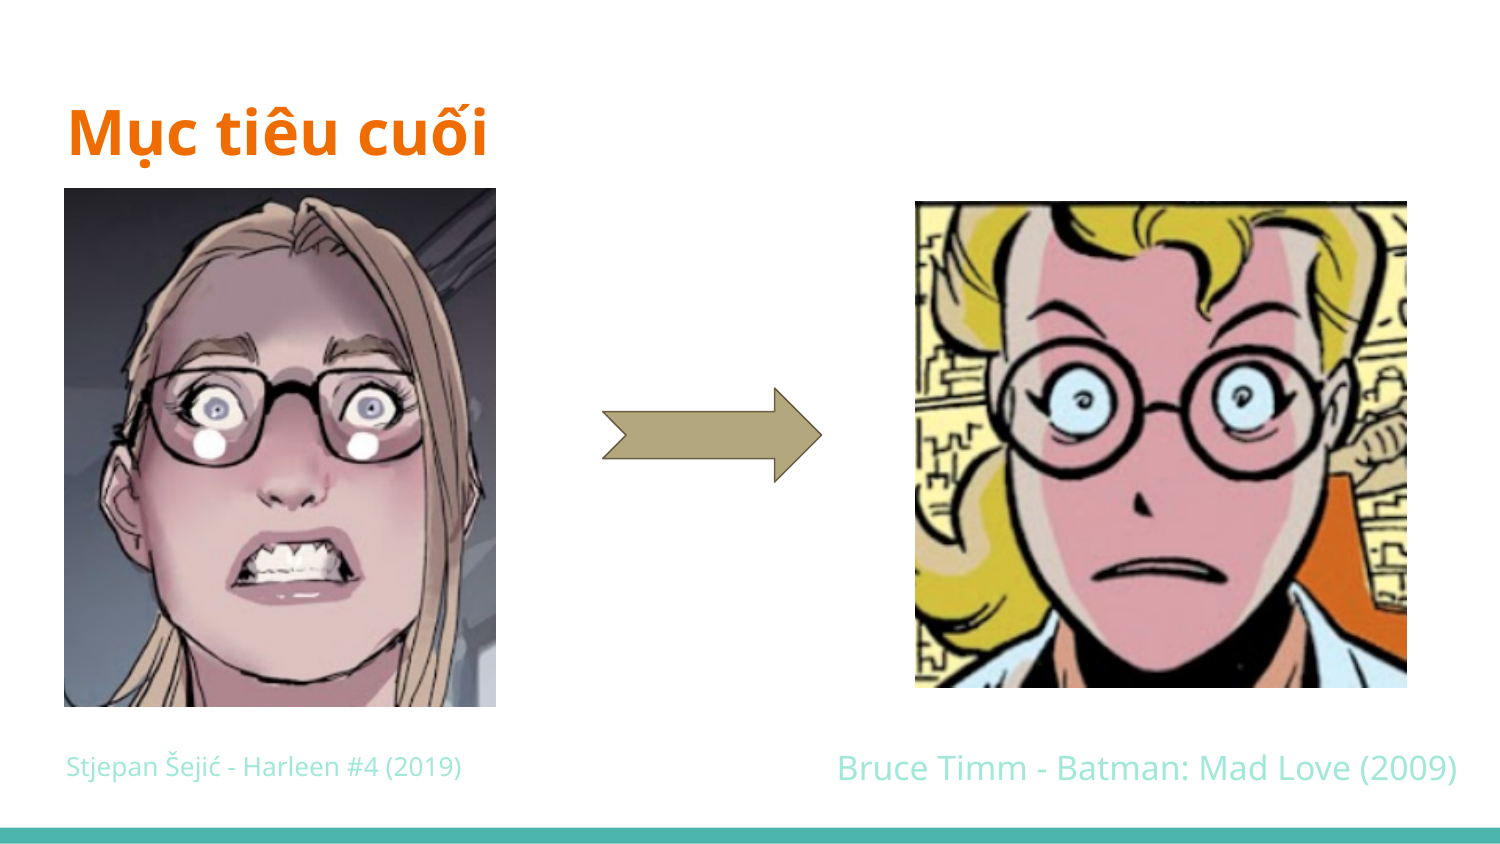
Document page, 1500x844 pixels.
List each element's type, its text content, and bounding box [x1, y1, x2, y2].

text_box [602, 388, 822, 483]
title Mục tiêu cuối [51, 72, 1449, 189]
list Stjepan Šejić - Harleen #4 (2019) [51, 728, 685, 801]
list Bruce Timm - Batman: Mad Love (2009) [821, 722, 1500, 807]
picture [914, 201, 1407, 688]
picture [64, 188, 496, 707]
